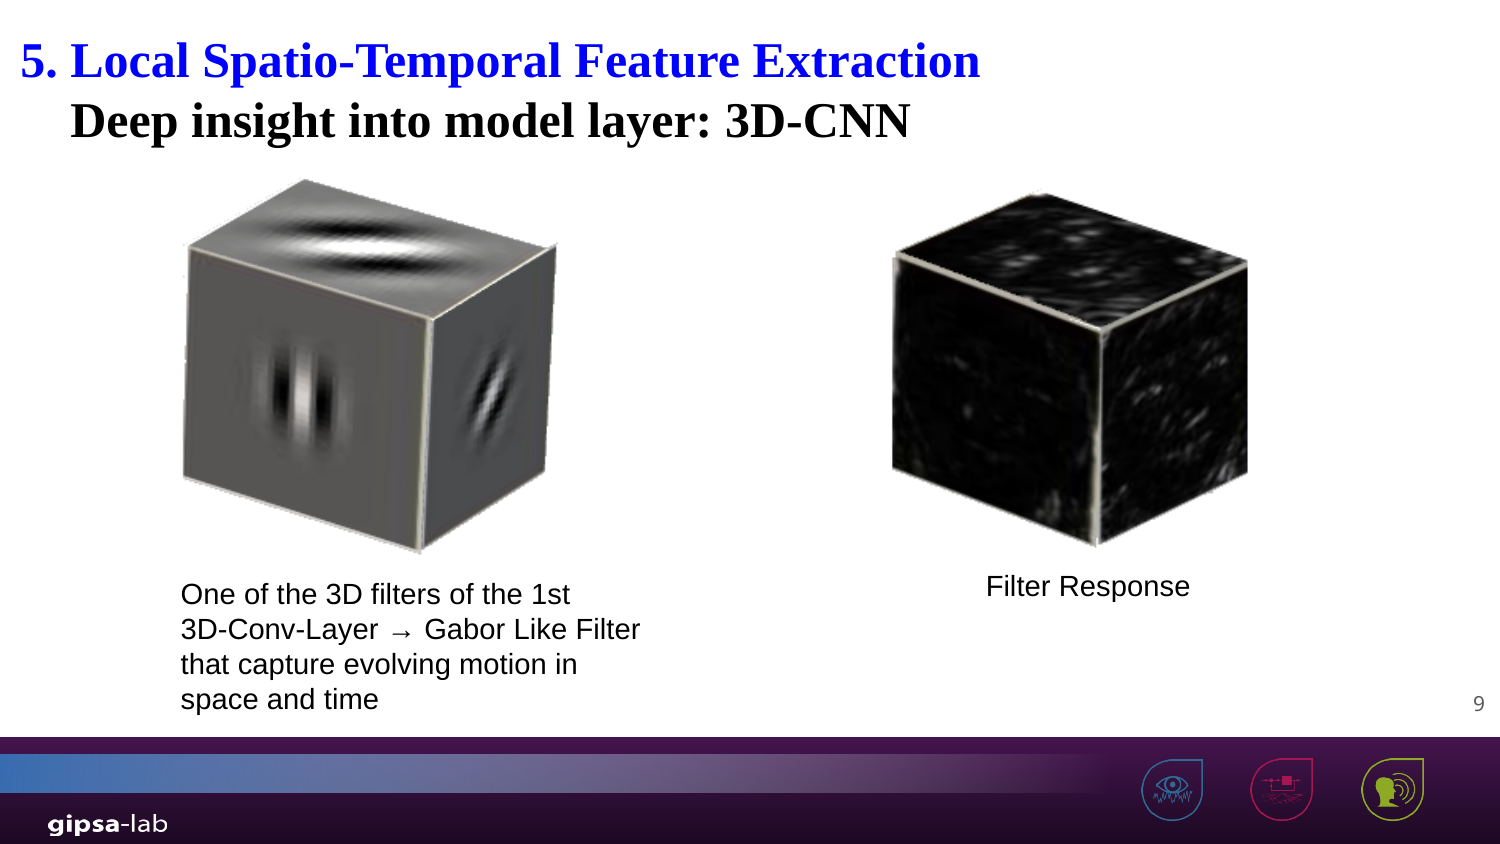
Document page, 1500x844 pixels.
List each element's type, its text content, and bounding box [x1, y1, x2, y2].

text_box ‹#› [1409, 672, 1500, 738]
picture [1141, 759, 1203, 821]
picture [1250, 758, 1313, 821]
picture [177, 170, 566, 578]
text_box One of the 3D filters of the 1st 3D-Conv-Layer → Gabor Like Filter that capture evolving motion in space and time [165, 560, 665, 702]
text_box Filter Response [970, 552, 1470, 694]
text_box 5. Local Spatio-Temporal Feature Extraction Deep insight into model layer: 3D-CNN [5, 8, 1495, 167]
picture [48, 814, 167, 836]
picture [886, 182, 1267, 553]
picture [1361, 758, 1424, 821]
